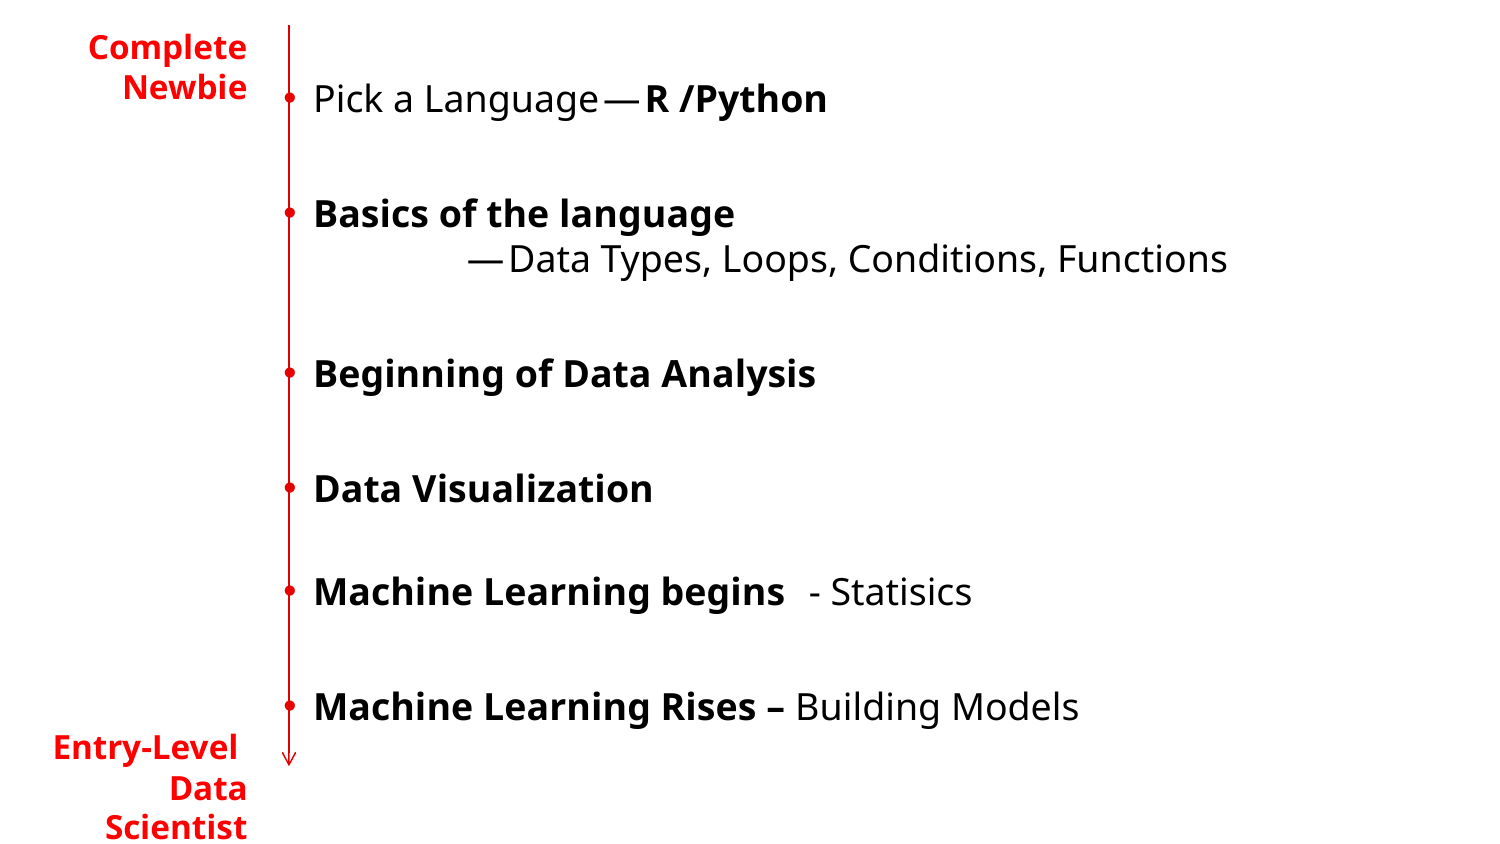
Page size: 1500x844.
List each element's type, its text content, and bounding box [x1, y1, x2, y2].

text_box Entry-Level Data Scientist [33, 726, 248, 766]
list Pick a Language — R /Python Basics of the language — Data Types, Loops, Conditions, Functions Beginning of Data Analysis Data Visualization Machine Learning begins - Statisics Machine Learning Rises – Building Models [293, 75, 1500, 491]
text_box Complete Newbie [81, 26, 248, 65]
